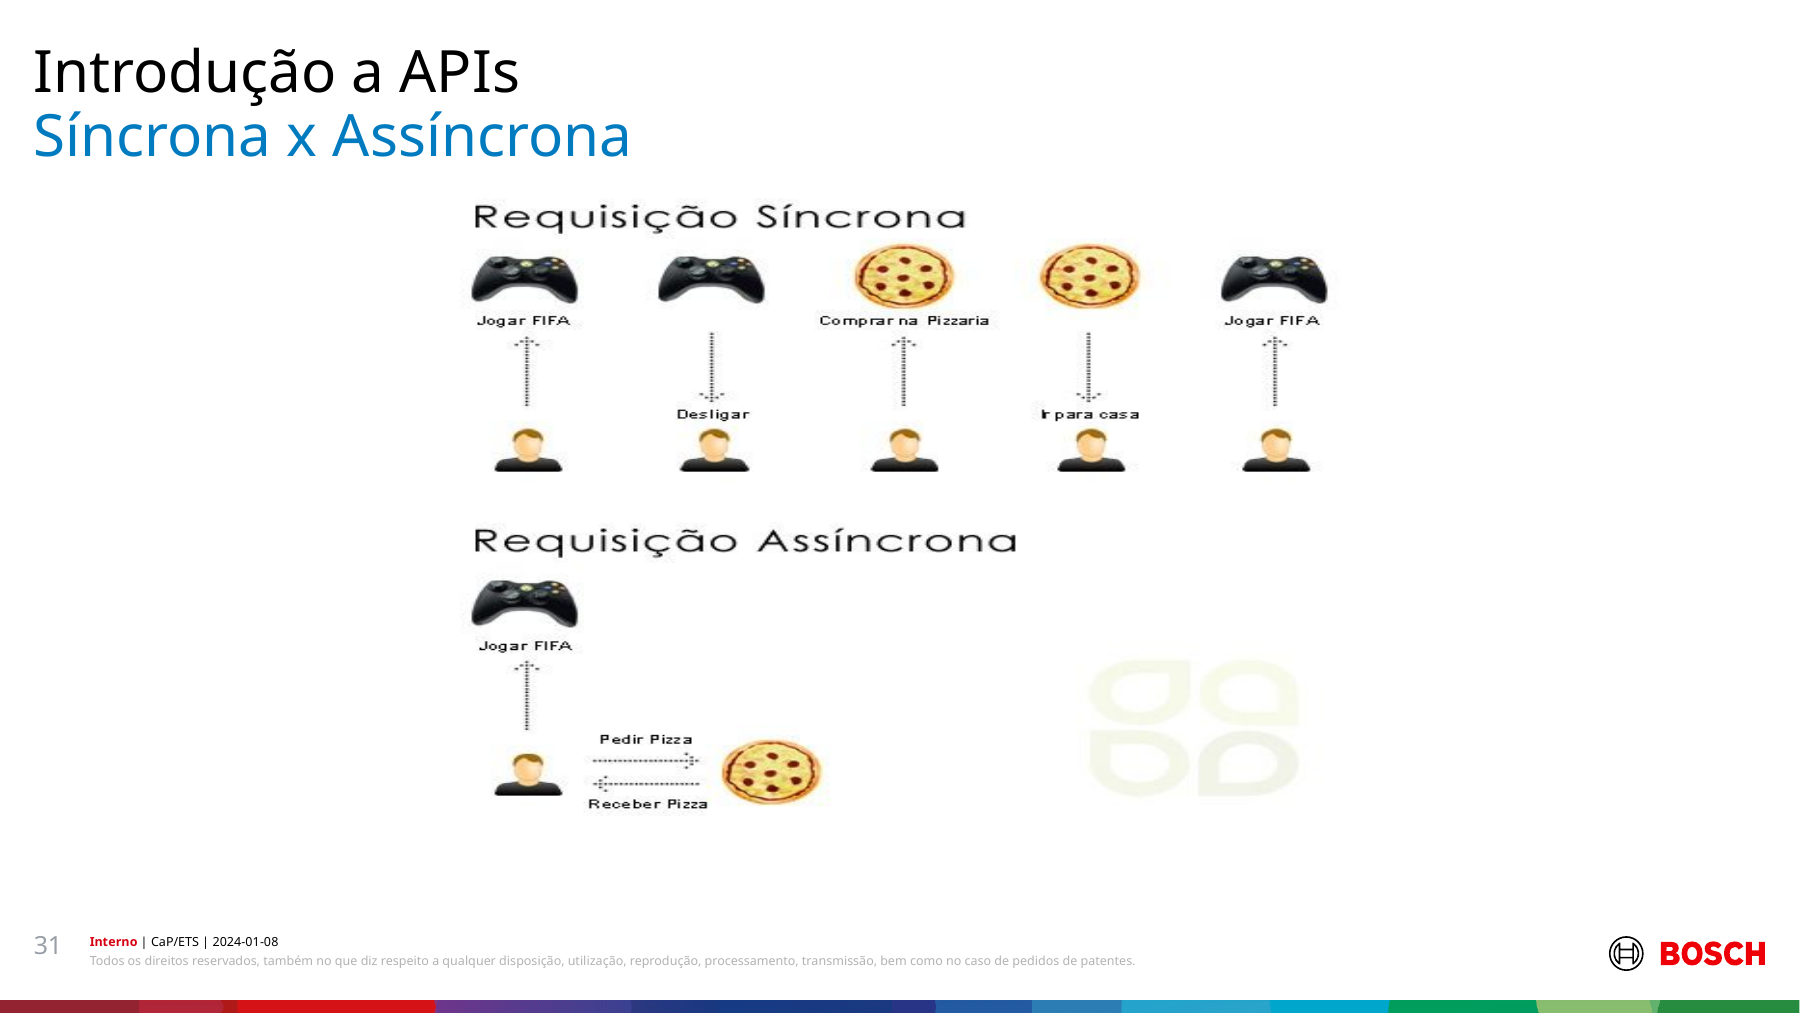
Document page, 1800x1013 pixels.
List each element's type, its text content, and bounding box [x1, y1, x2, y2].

list Introdução a APIs [33, 42, 1766, 107]
picture [1388, 1000, 1800, 1013]
slide_number 31 [33, 929, 81, 997]
picture [0, 1000, 1270, 1013]
title Síncrona x Assíncrona [33, 107, 1766, 171]
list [399, 158, 1400, 855]
